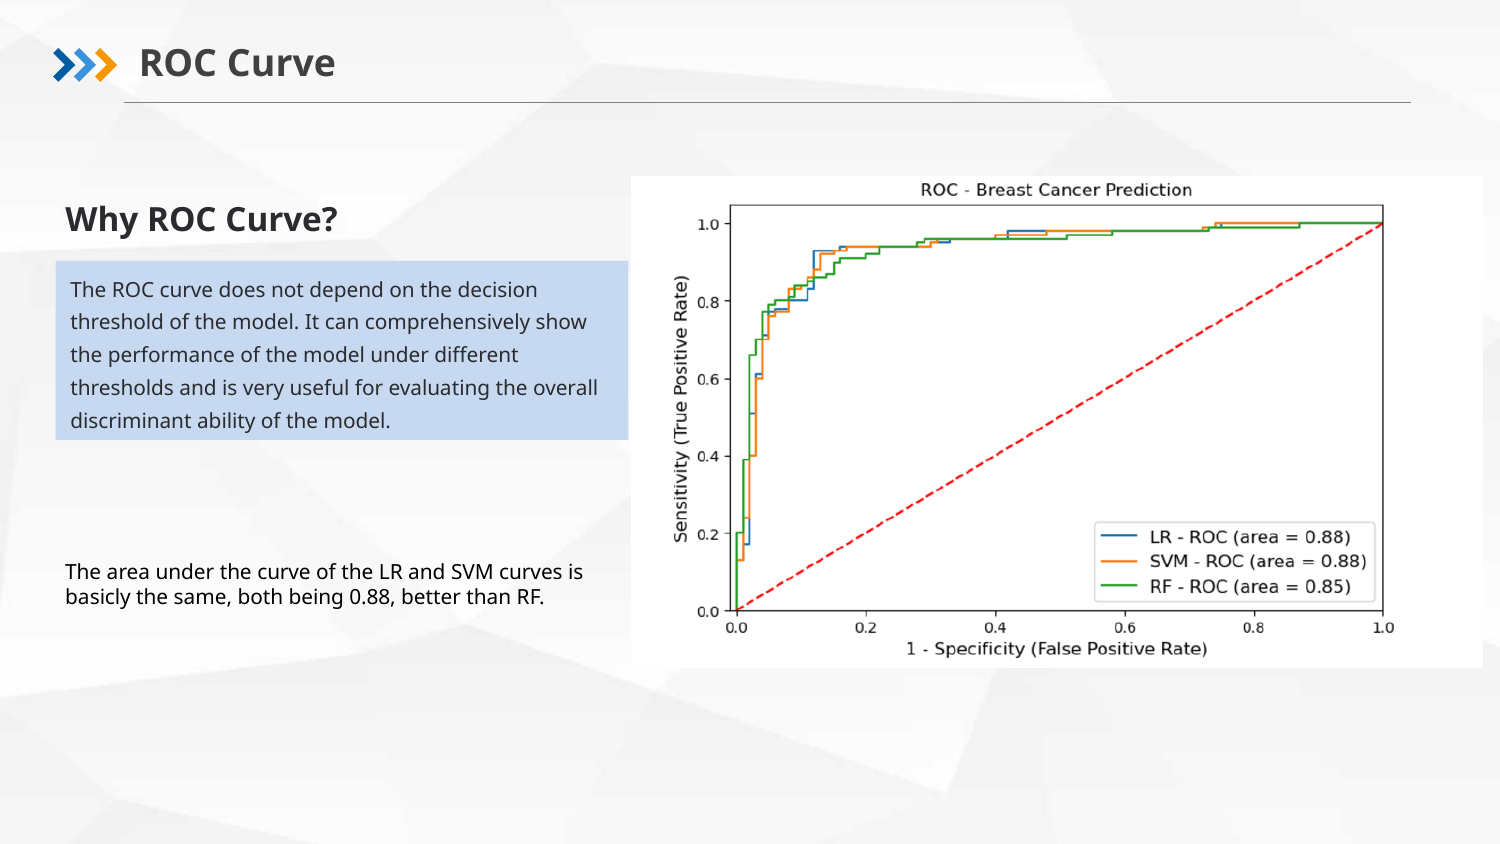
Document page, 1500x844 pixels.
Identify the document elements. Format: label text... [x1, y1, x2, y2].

picture [0, 0, 1500, 844]
text_box The area under the curve of the LR and SVM curves is basicly the same, both being 0.88, better than RF. [50, 551, 624, 641]
text_box The ROC curve does not depend on the decision threshold of the model. It can comprehensively show the performance of the model under different thresholds and is very useful for evaluating the overall discriminant ability of the model. [55, 260, 626, 440]
text_box Why ROC Curve? [50, 197, 594, 245]
text_box ROC Curve [123, 32, 762, 92]
